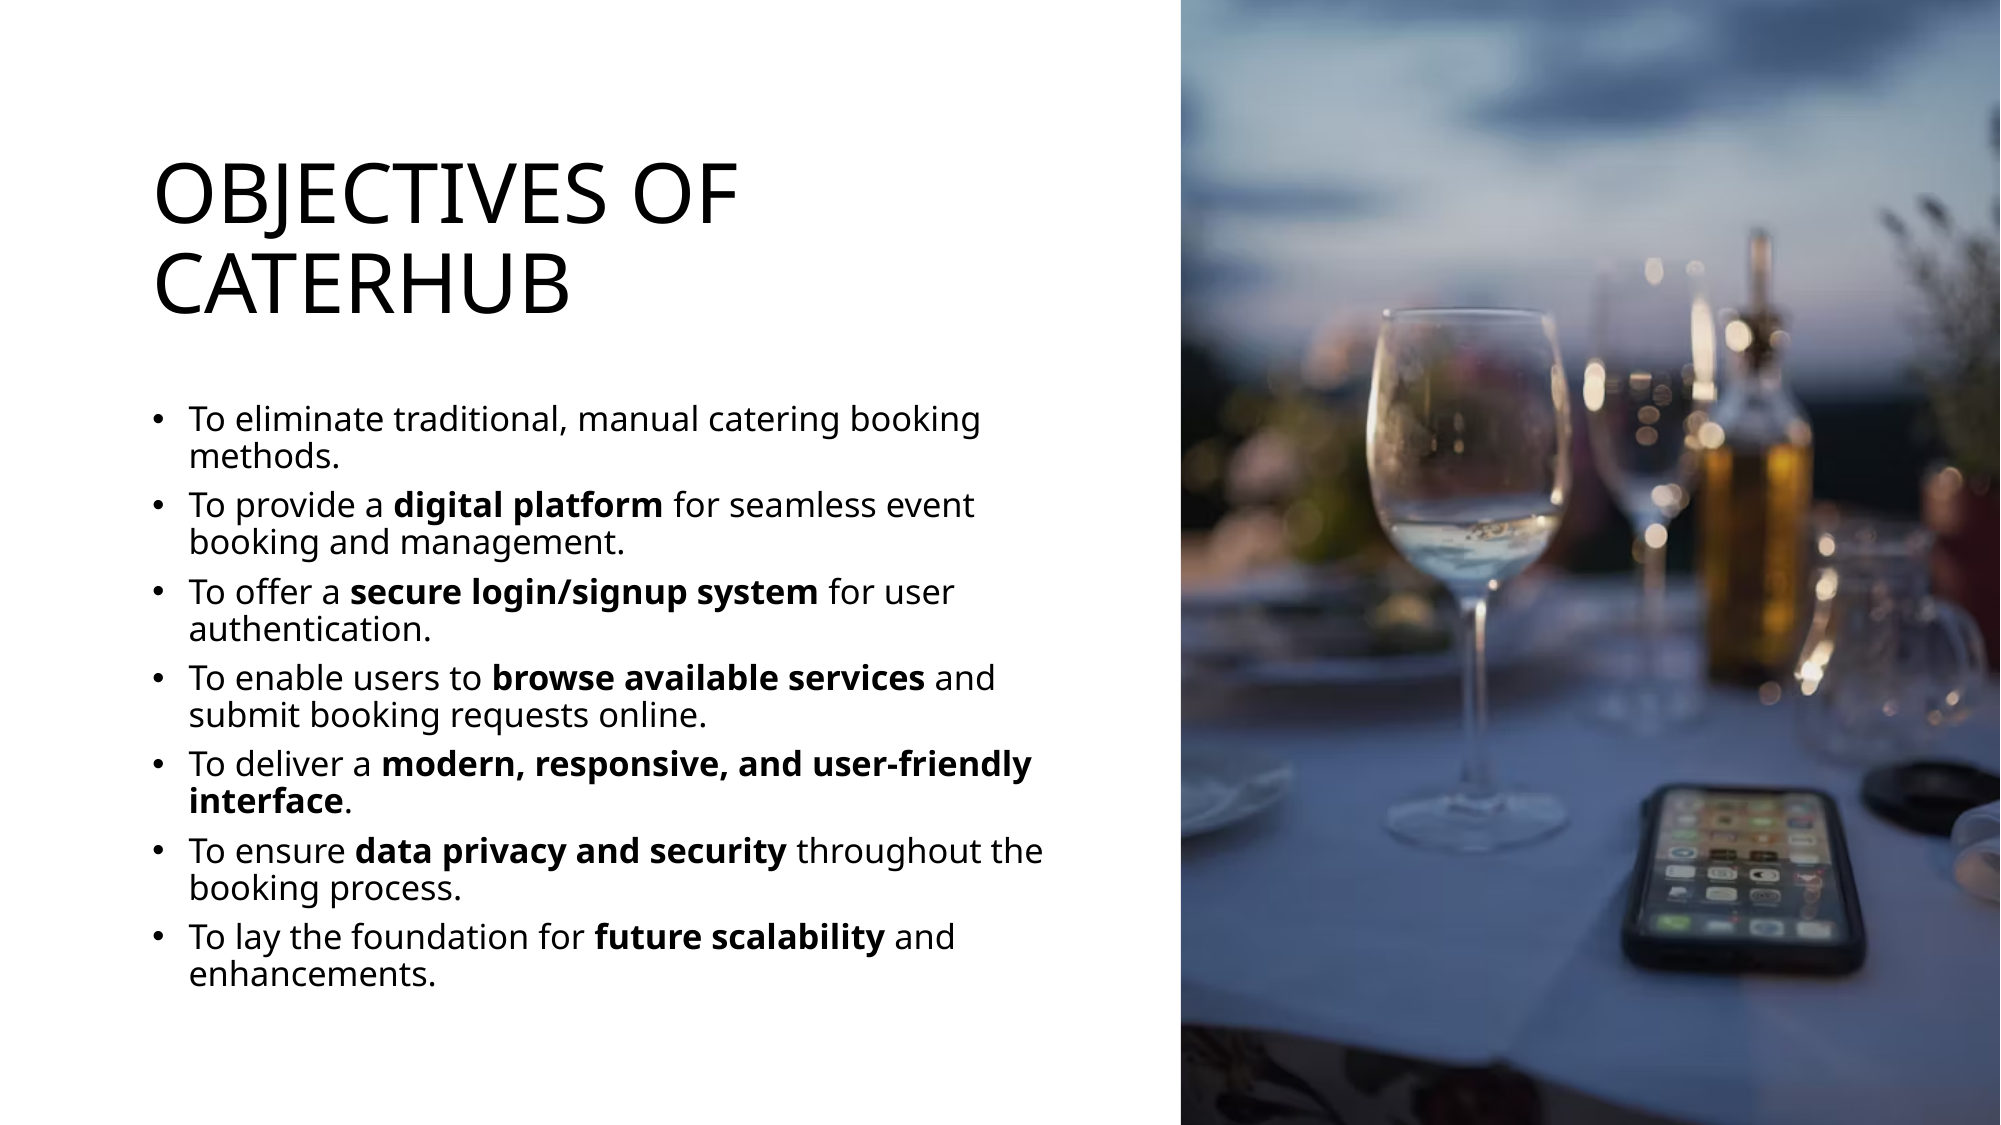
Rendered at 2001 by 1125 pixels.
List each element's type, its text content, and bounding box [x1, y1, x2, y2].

picture [1180, 0, 2000, 1125]
title OBJECTIVES OF CATERHUB [137, 118, 1112, 365]
list To eliminate traditional, manual catering booking methods. To provide a digital platform for seamless event booking and management. To offer a secure login/signup system for user authentication. To enable users to browse available services and submit booking requests online. To deliver a modern, responsive, and user-friendly interface. To ensure data privacy and security throughout the booking process. To lay the foundation for future scalability and enhancements. [137, 394, 1062, 1007]
text_box [0, 0, 1180, 1125]
